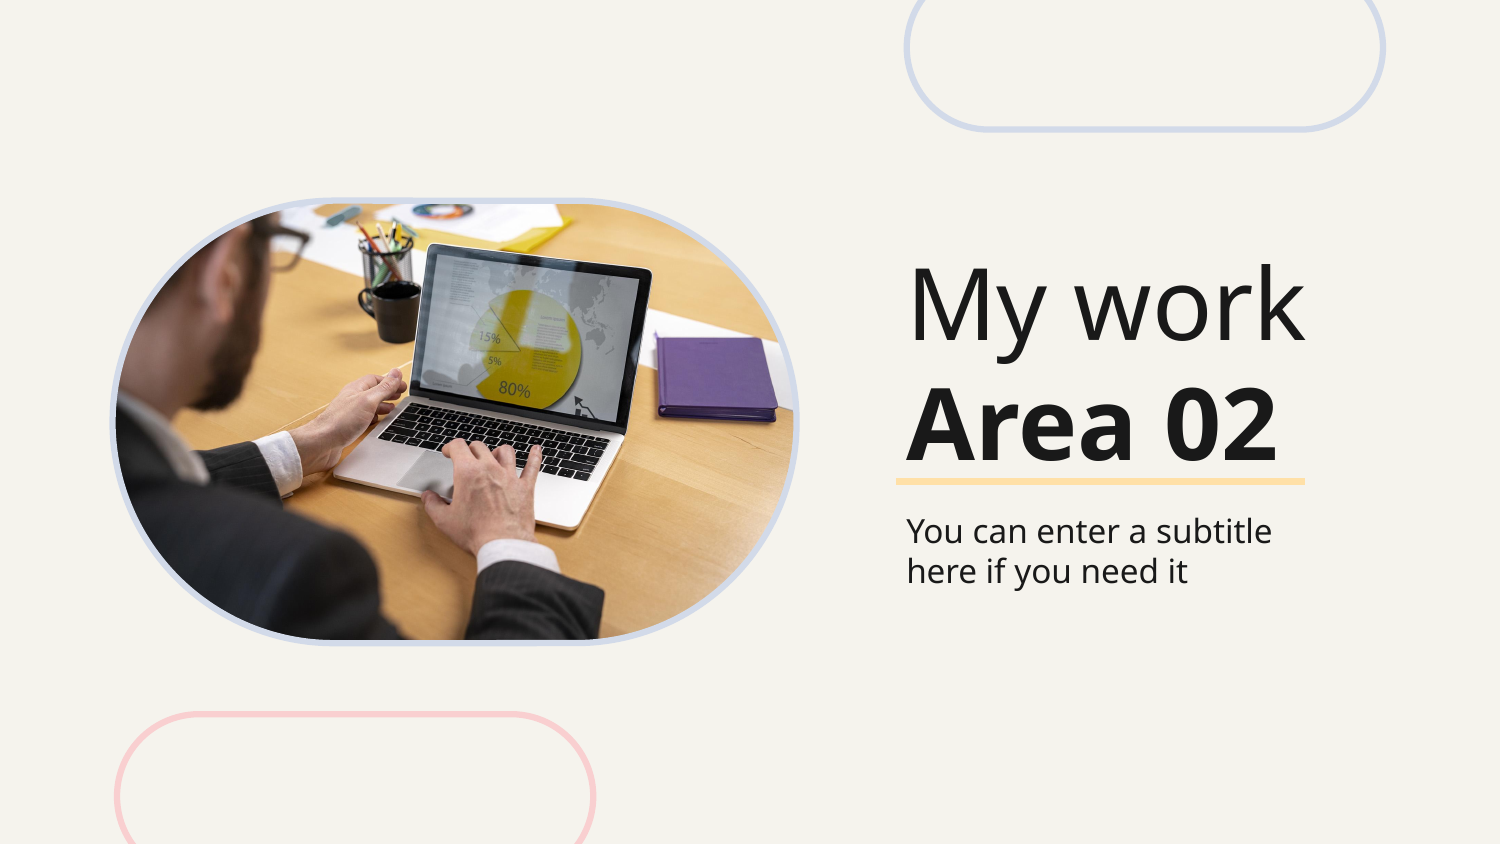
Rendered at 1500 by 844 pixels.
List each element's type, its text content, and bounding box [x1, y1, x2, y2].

subtitle You can enter a subtitle here if you need it [891, 495, 1311, 606]
title My work Area 02 [891, 238, 1383, 496]
picture [112, 200, 797, 644]
